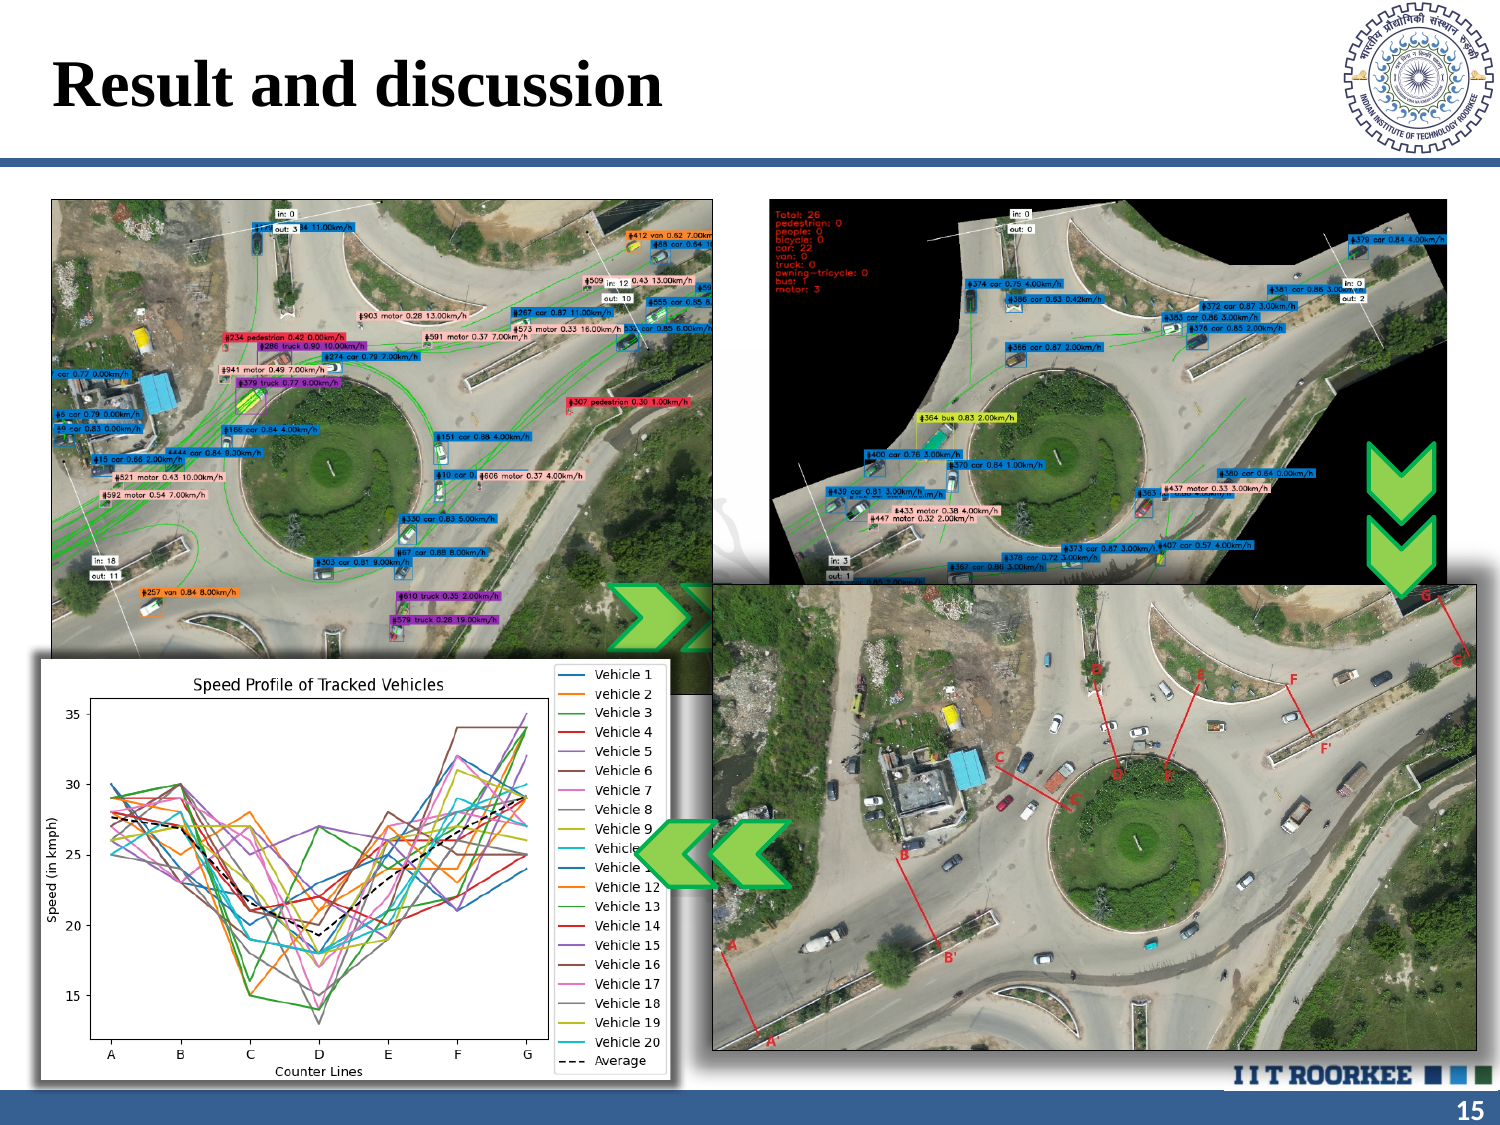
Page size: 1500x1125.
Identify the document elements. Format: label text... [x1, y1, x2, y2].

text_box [635, 821, 791, 887]
text_box Result and discussion [37, 32, 680, 127]
picture [1339, 0, 1500, 158]
picture [1224, 1057, 1498, 1091]
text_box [1323, 487, 1479, 554]
picture [40, 199, 1477, 1080]
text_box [608, 584, 711, 651]
